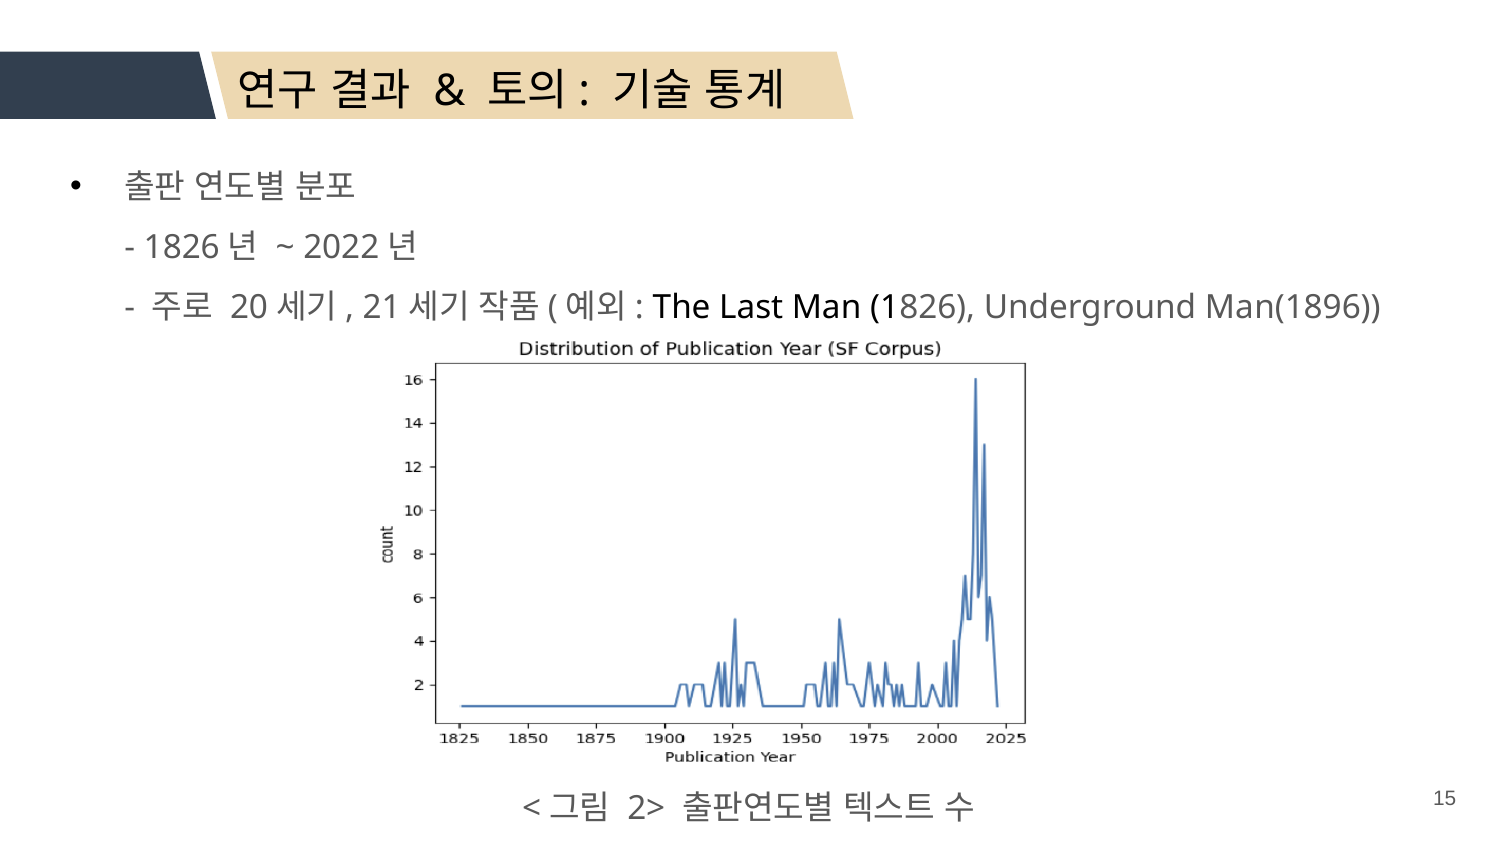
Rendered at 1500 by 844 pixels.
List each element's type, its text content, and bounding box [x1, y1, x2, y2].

text_box <그림 2> 출판연도별 텍스트 수 [507, 775, 1038, 810]
slide_number 15 [1399, 772, 1468, 822]
picture [367, 331, 1038, 768]
text_box [211, 51, 838, 111]
text_box 연구 결과 & 토의: 기술 통계 [226, 56, 988, 120]
text_box [0, 51, 216, 119]
text_box 출판 연도별 분포 - 1826년 ~ 2022년 - 주로 20세기, 21세기 작품(예외: The Last Man (1826), Underground Man(1896)) [34, 130, 1500, 356]
